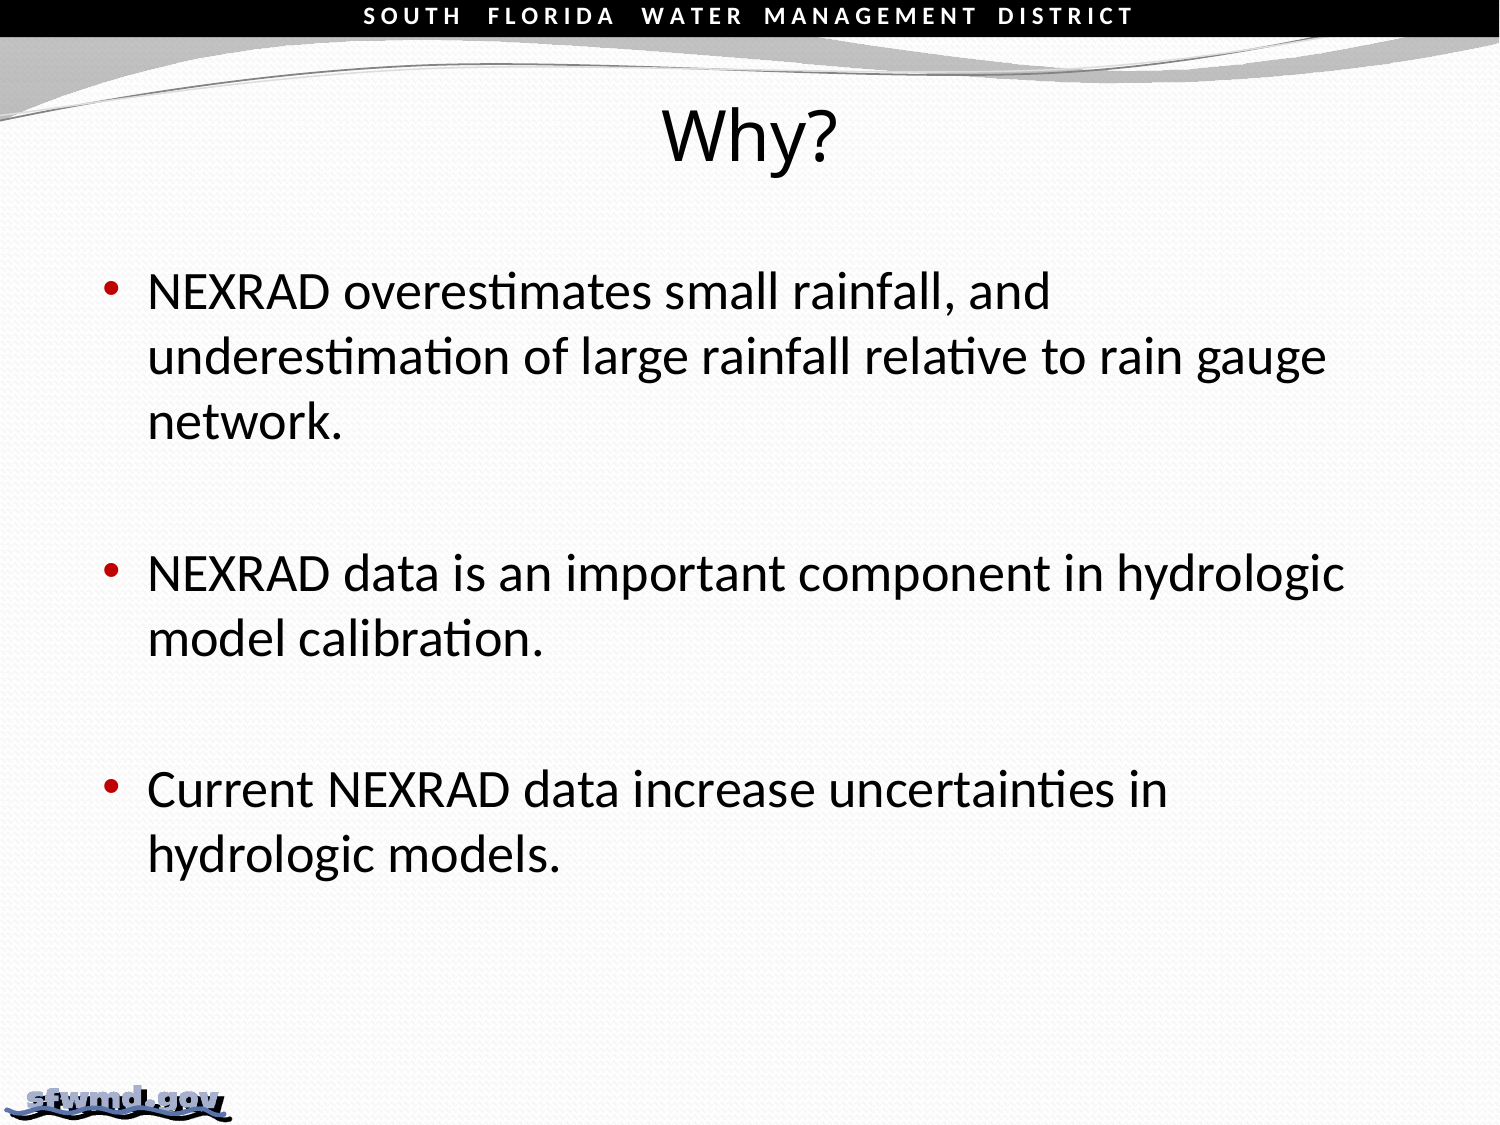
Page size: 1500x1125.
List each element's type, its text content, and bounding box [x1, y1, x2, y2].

text_box NEXRAD overestimates small rainfall, and underestimation of large rainfall relative to rain gauge network. NEXRAD data is an important component in hydrologic model calibration. Current NEXRAD data increase uncertainties in hydrologic models. [87, 247, 1413, 1021]
picture [0, 1081, 231, 1120]
text_box Why? [60, 82, 1440, 174]
